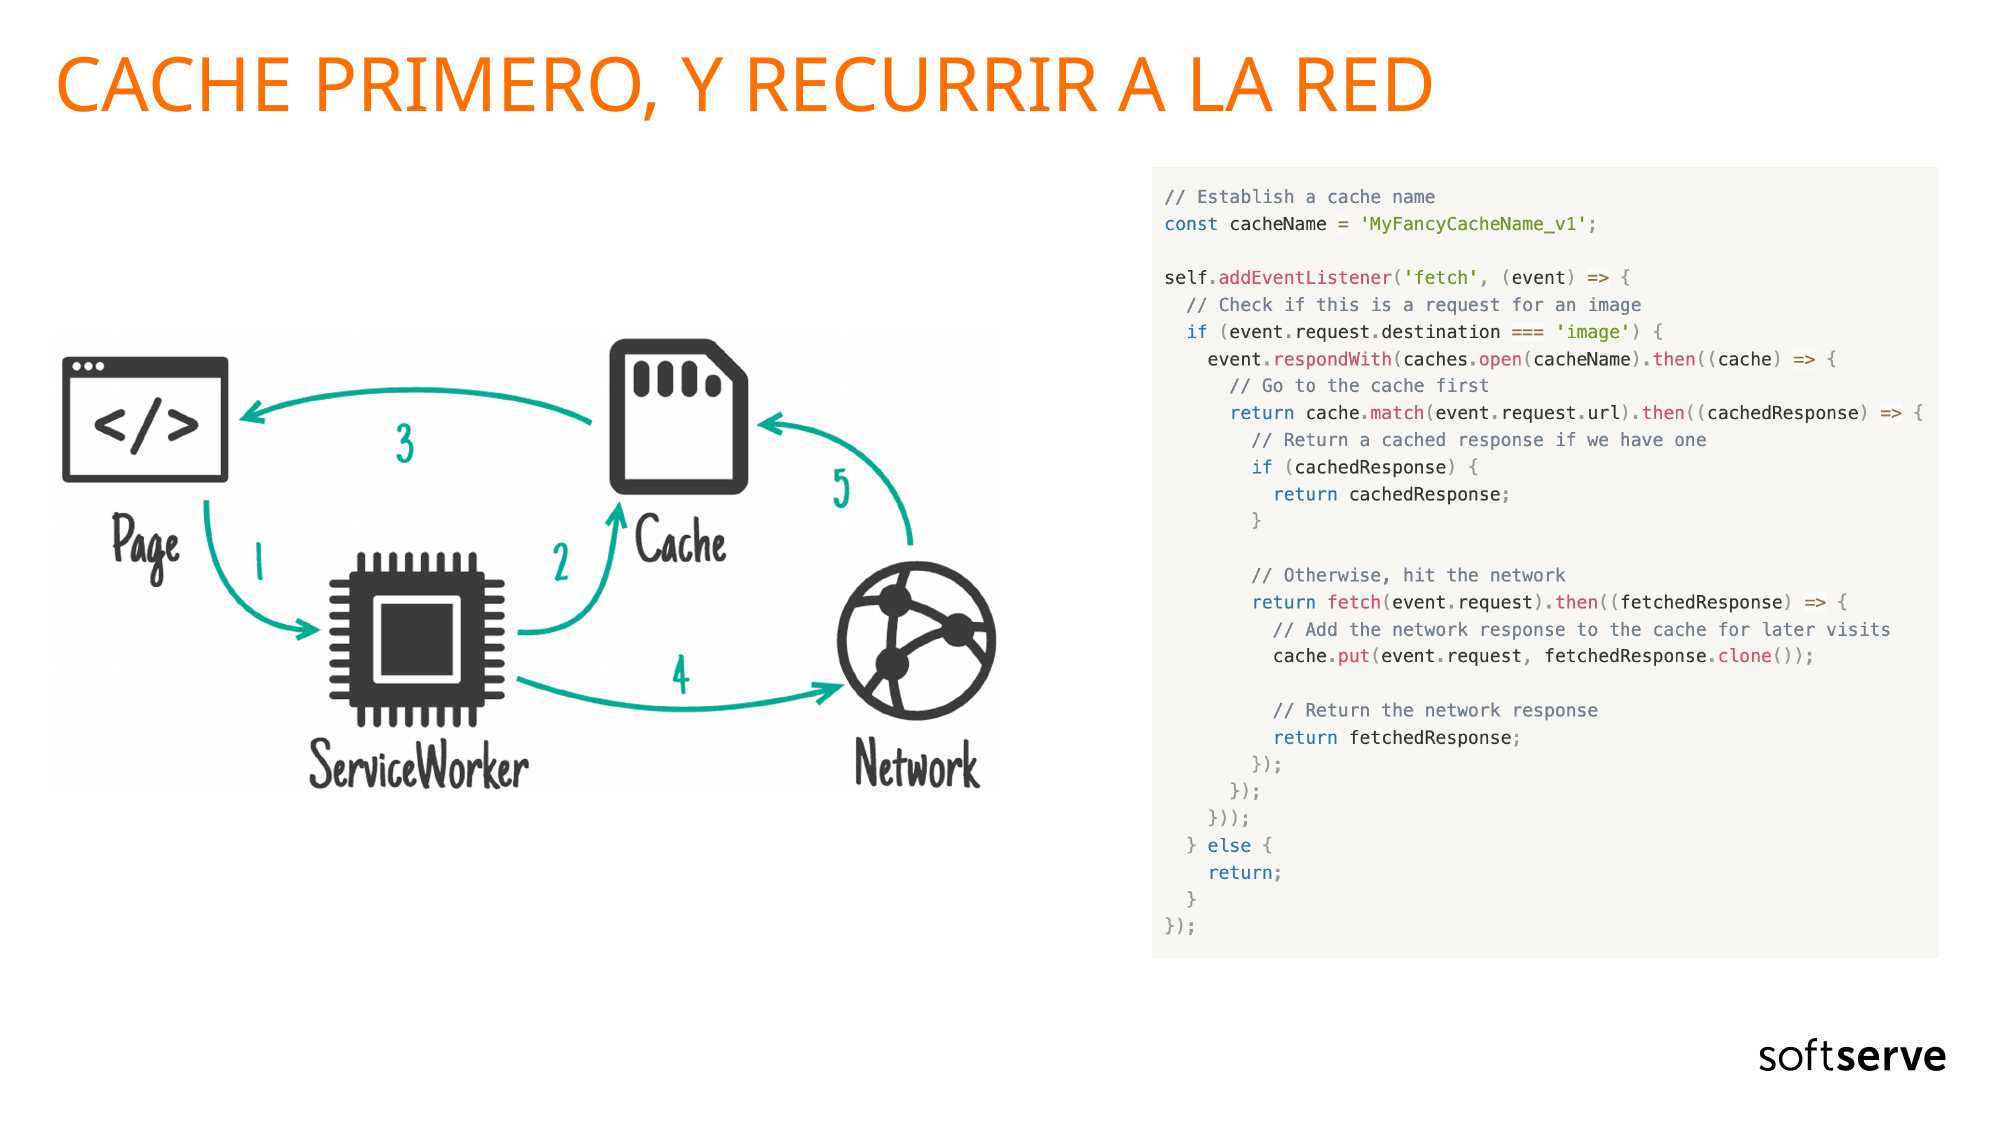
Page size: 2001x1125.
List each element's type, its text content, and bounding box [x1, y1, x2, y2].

picture [1759, 1038, 1946, 1071]
title Cache primero, y recurrir a la red [54, 53, 1939, 147]
picture [1152, 167, 1939, 958]
picture [54, 333, 997, 791]
